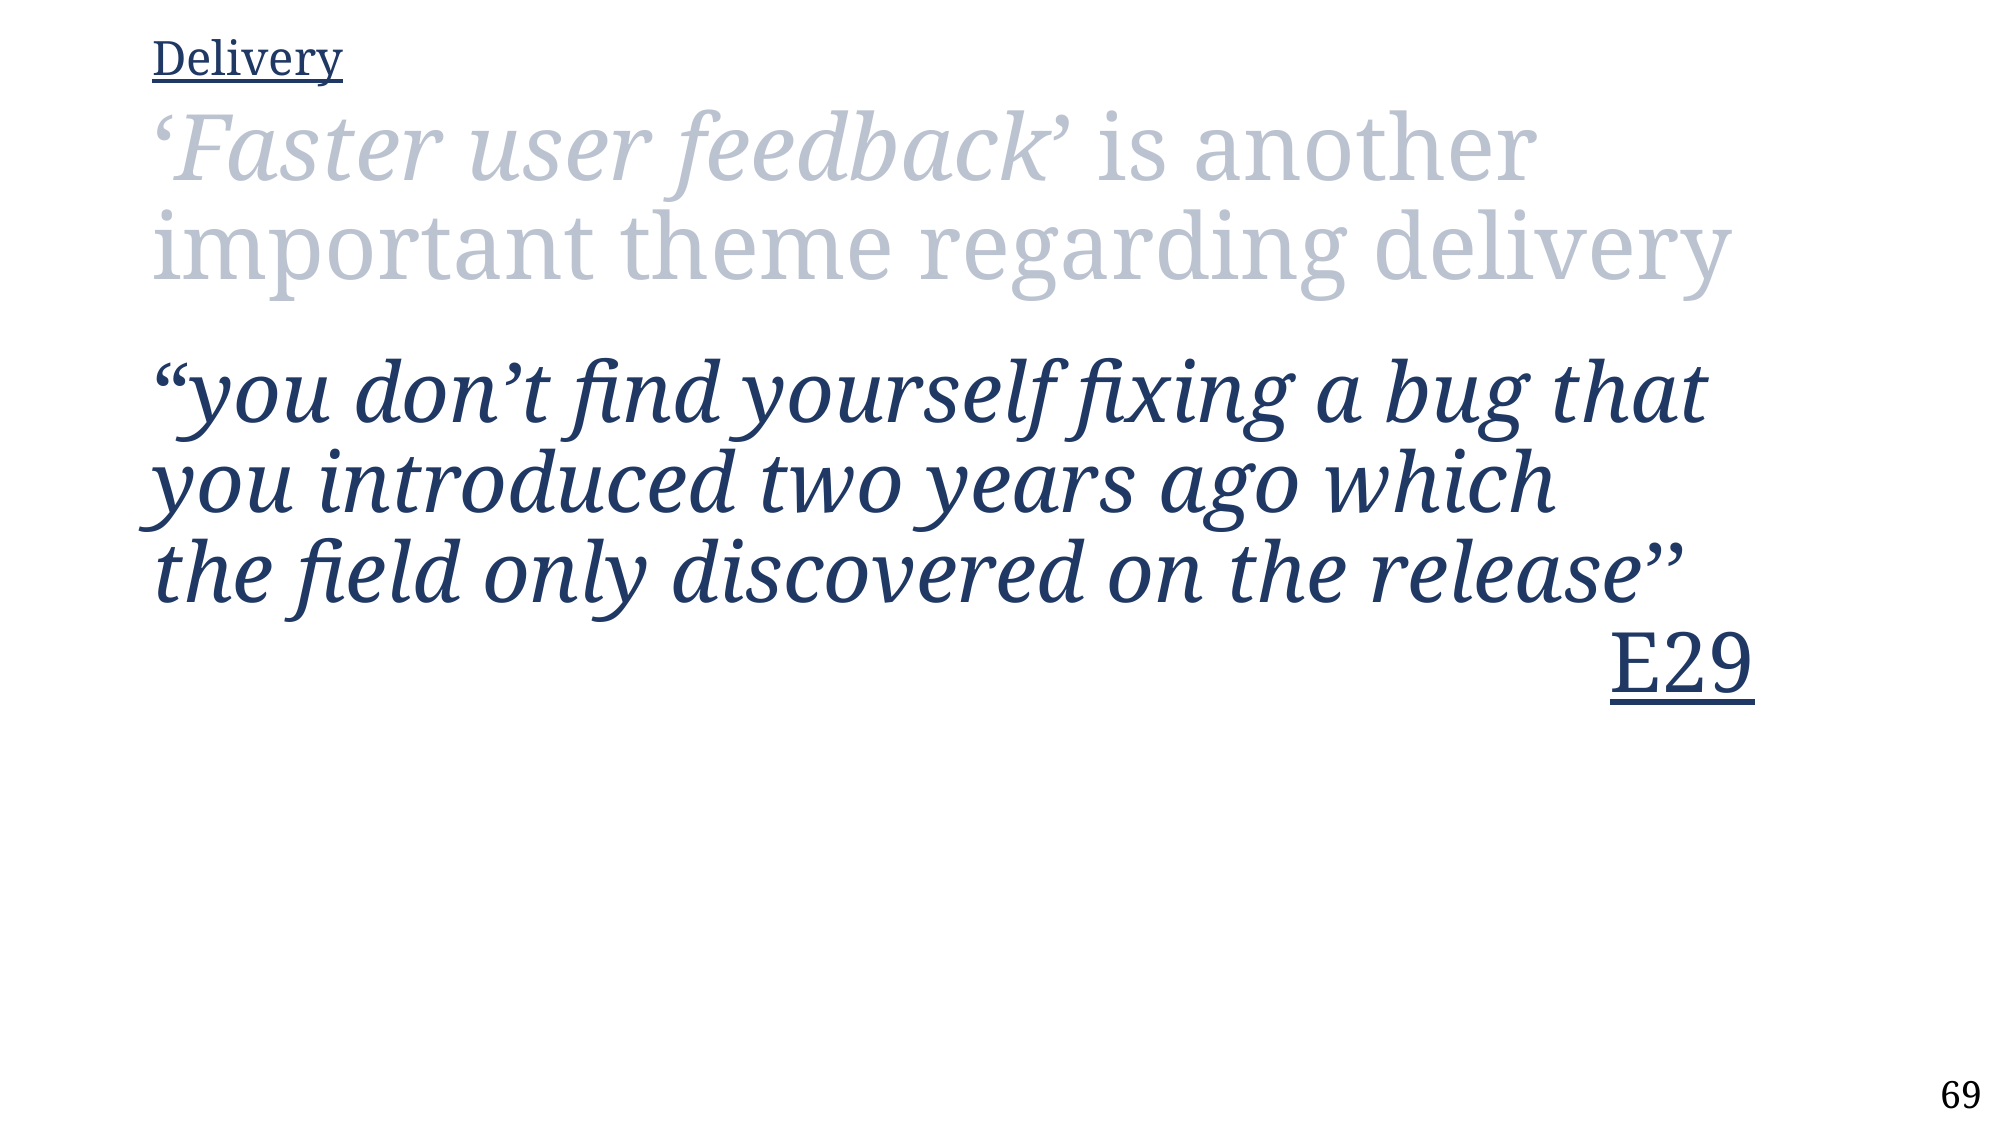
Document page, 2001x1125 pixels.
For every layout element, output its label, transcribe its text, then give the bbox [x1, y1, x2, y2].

text_box 69 [1925, 1063, 2000, 1124]
title ‘Faster user feedback’ is another important theme regarding delivery [137, 94, 1863, 329]
text_box “you don’t find yourself fixing a bug that you introduced two years ago which the field only discovered on the release’’ E29 [137, 342, 1863, 723]
list Delivery [137, 27, 1863, 94]
